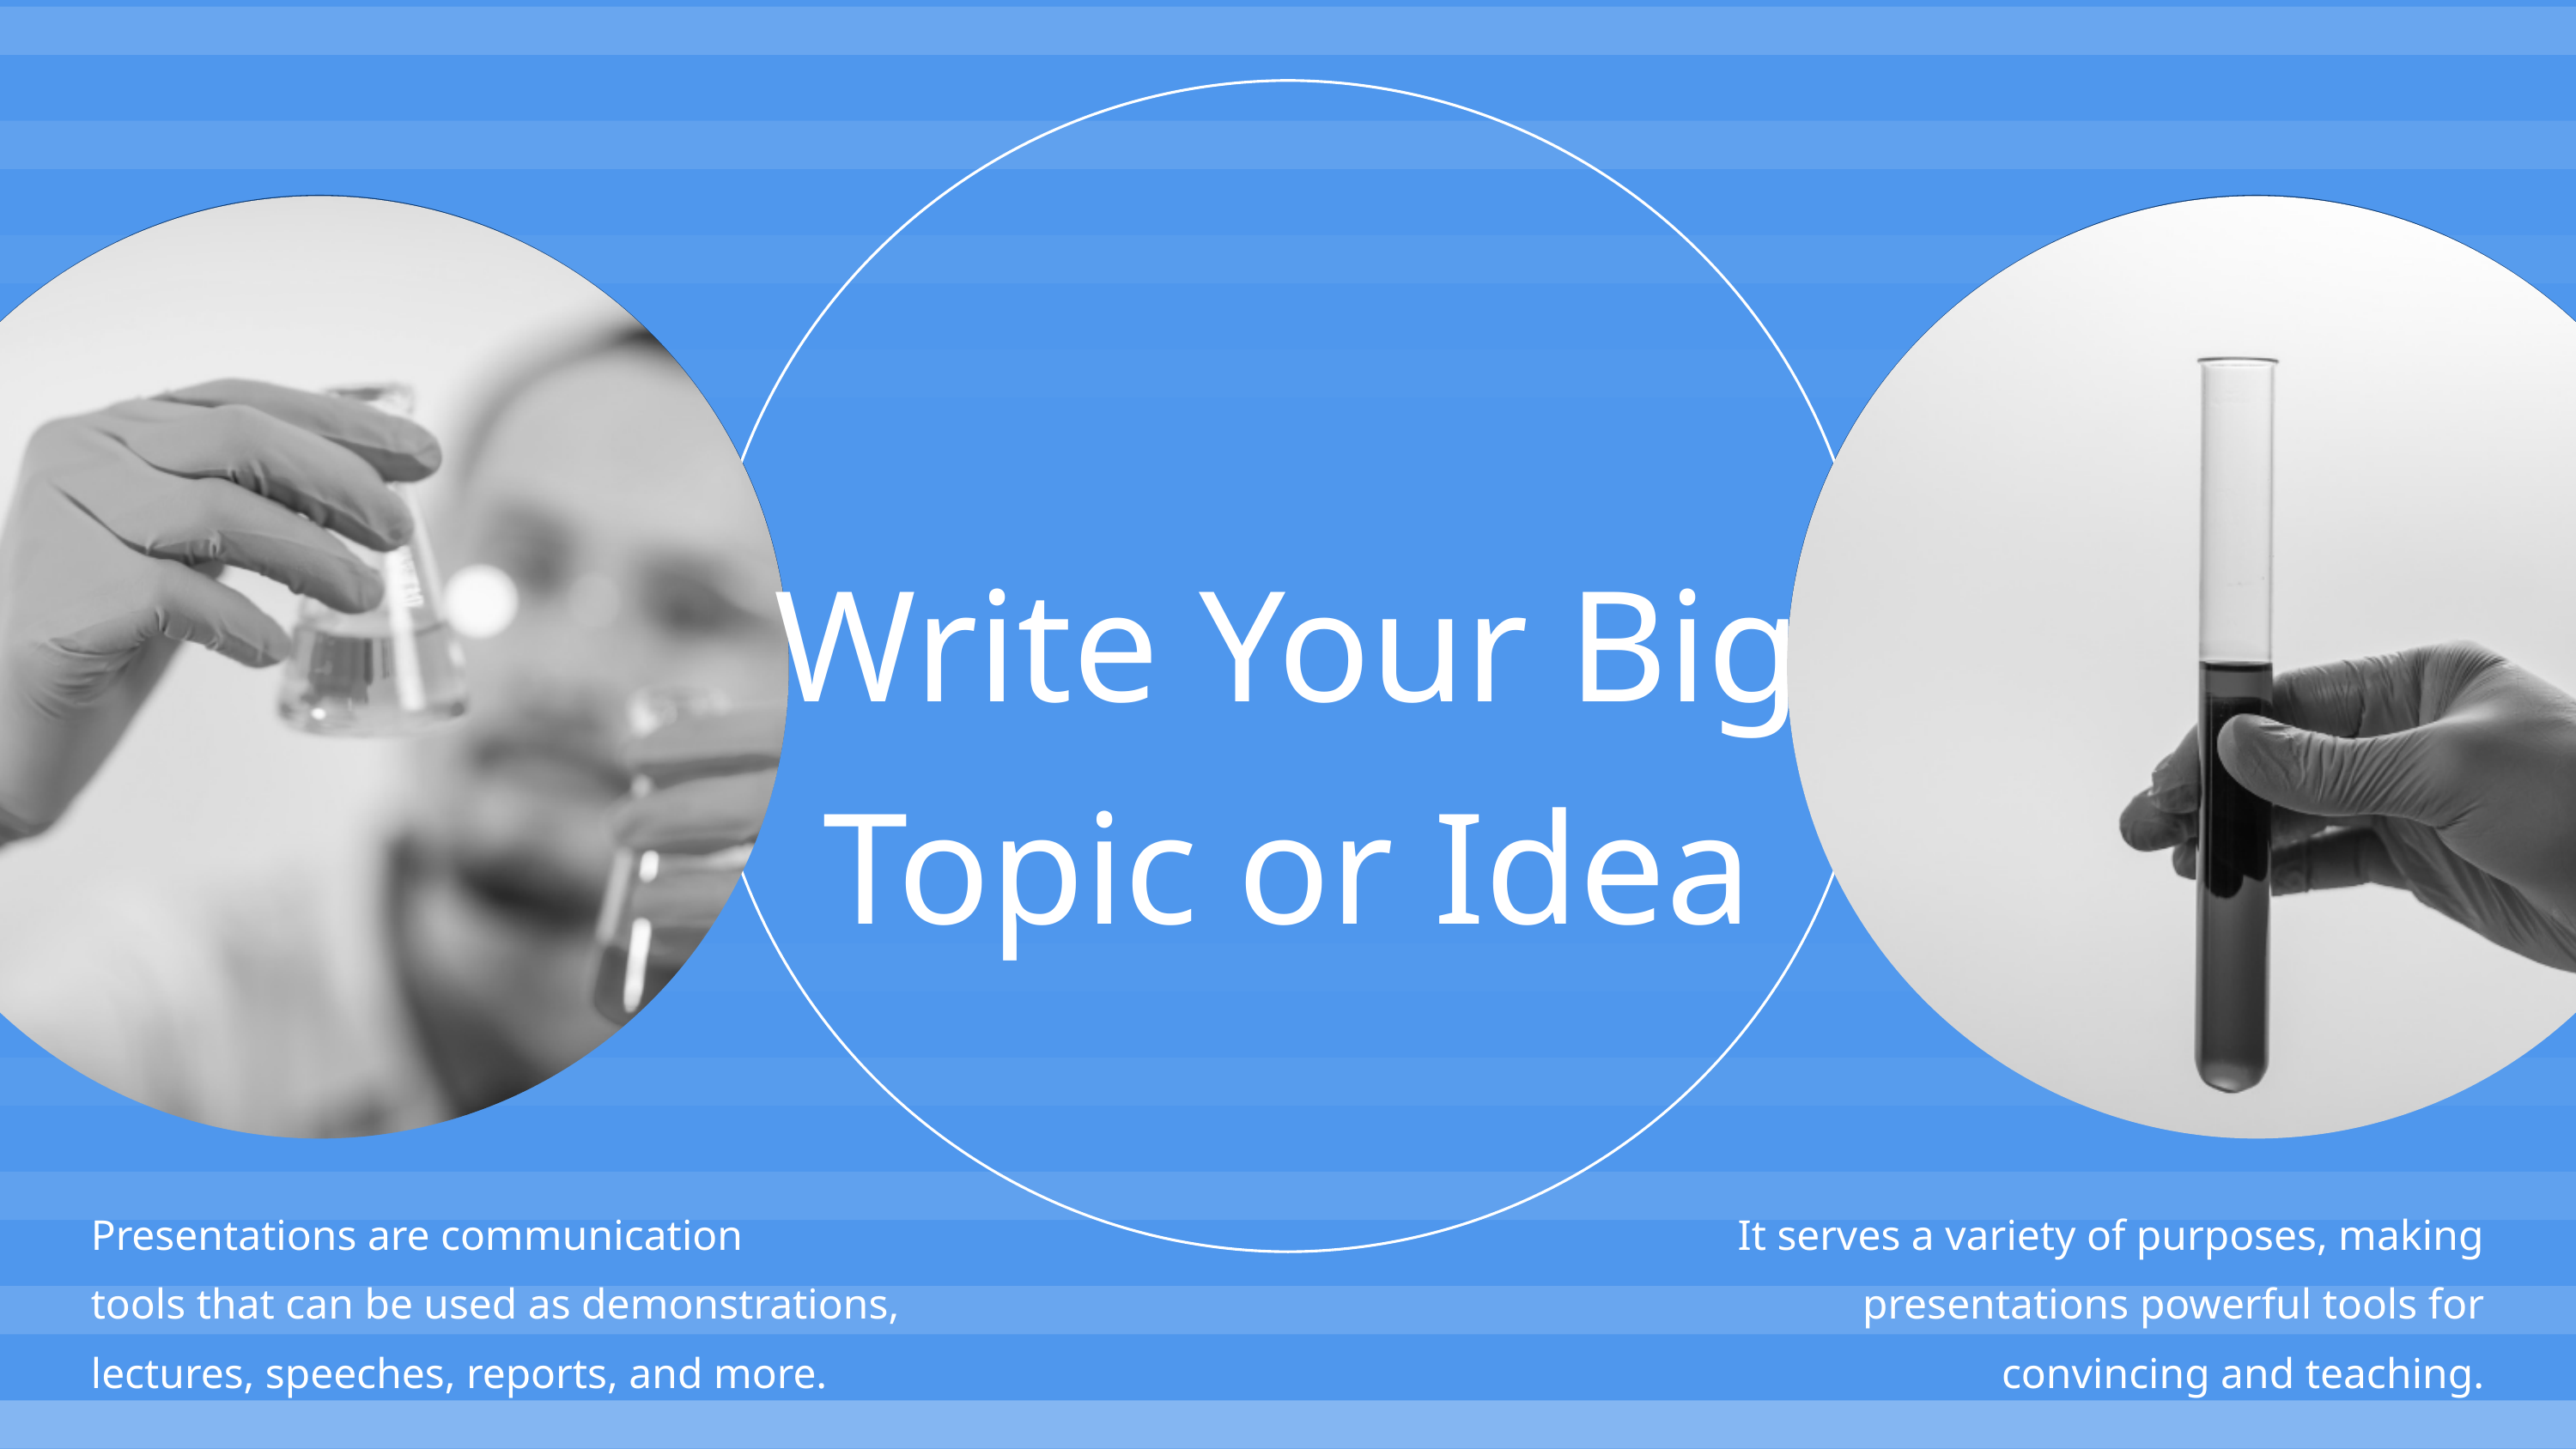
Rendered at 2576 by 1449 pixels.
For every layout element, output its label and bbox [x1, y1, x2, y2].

text_box [704, 80, 1872, 1252]
text_box [0, 0, 2576, 194]
picture [0, 196, 789, 1139]
text_box [0, 1146, 2576, 1449]
picture [1786, 196, 2576, 1139]
